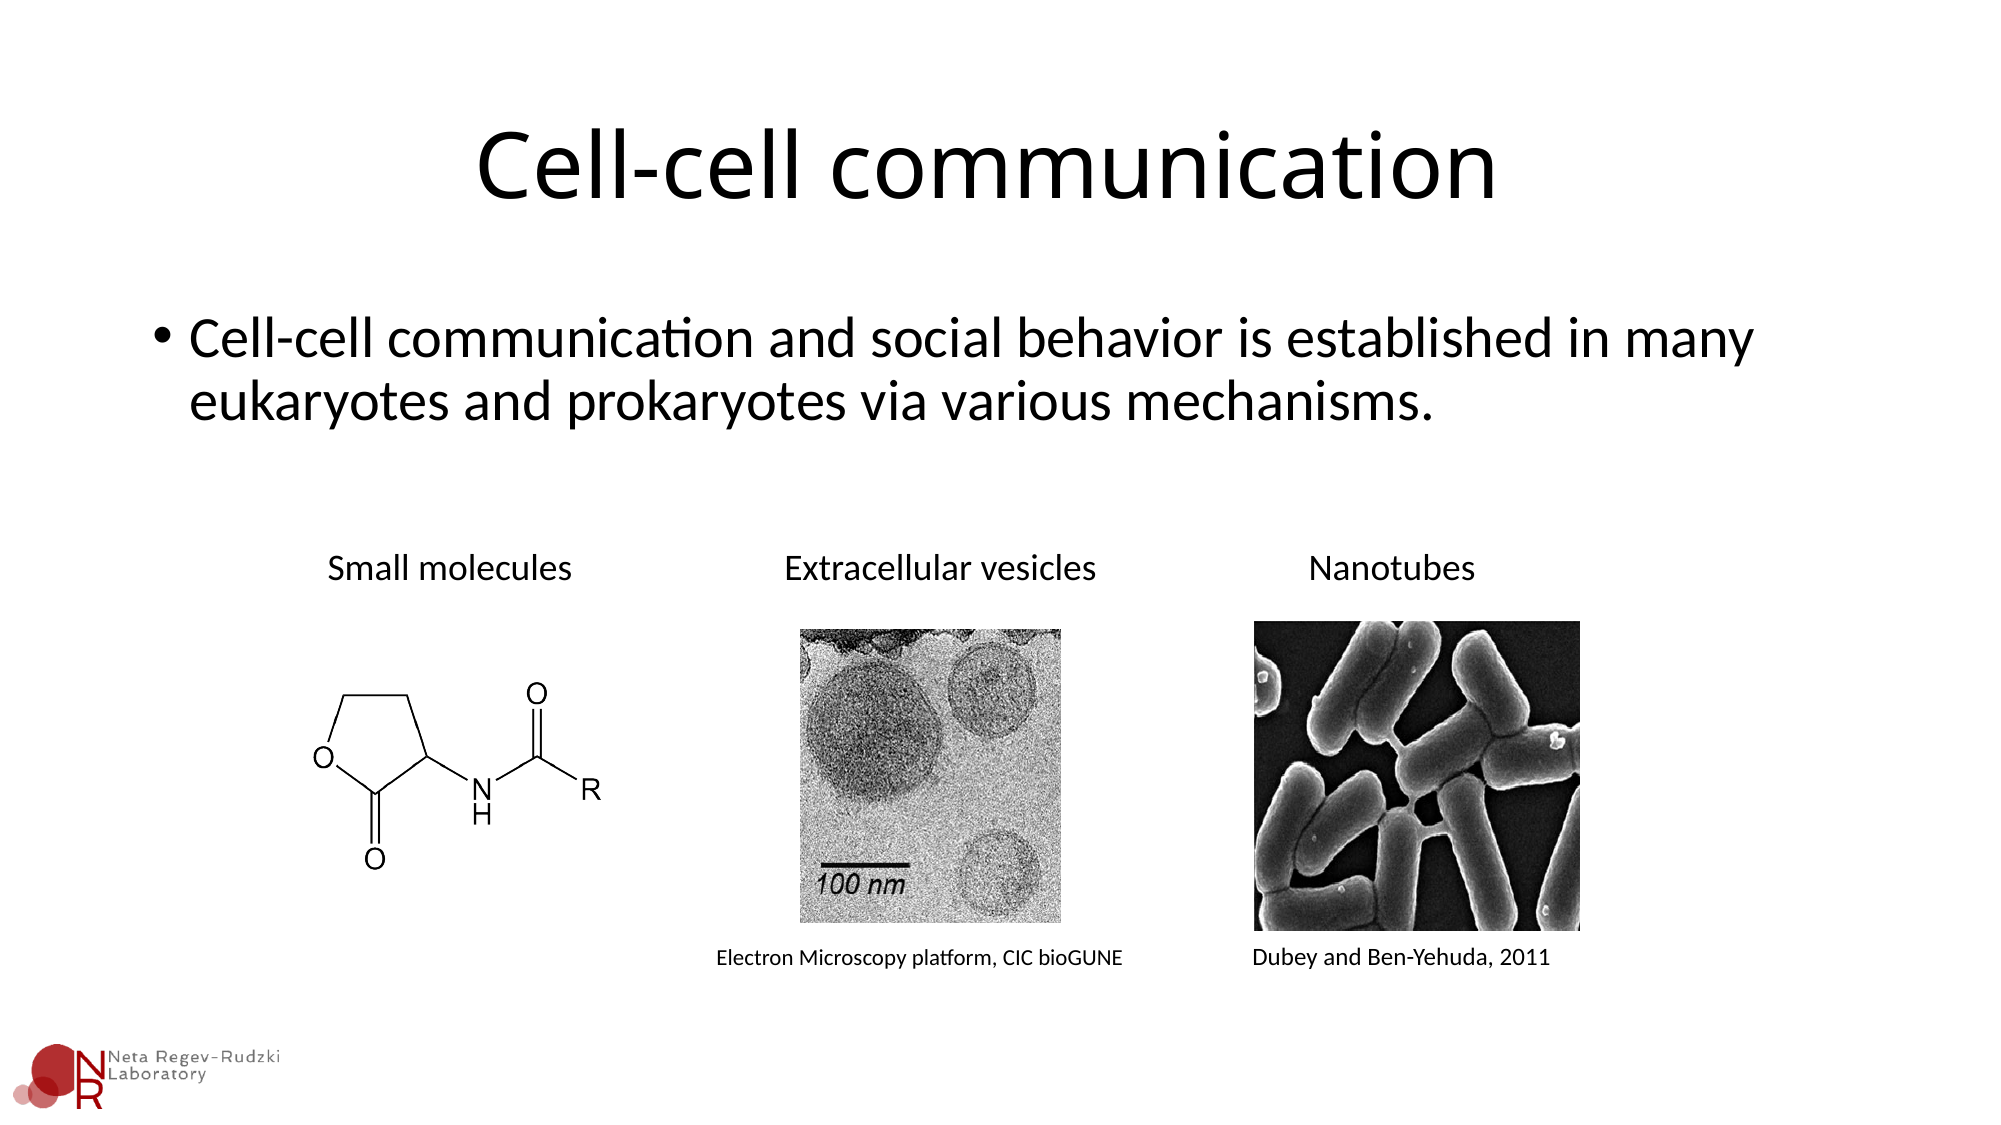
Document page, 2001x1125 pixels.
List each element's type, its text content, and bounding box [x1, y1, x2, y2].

text_box Dubey and Ben-Yehuda, 2011 [1237, 932, 1566, 978]
picture [308, 678, 606, 874]
picture [1254, 621, 1580, 931]
picture [800, 629, 1061, 923]
text_box Electron Microscopy platform, CIC bioGUNE [701, 935, 1139, 978]
picture [13, 1044, 279, 1109]
text_box Small molecules Extracellular vesicles Nanotubes [312, 535, 1493, 596]
title Cell-cell communication [137, 59, 1863, 278]
list Cell-cell communication and social behavior is established in many eukaryotes and prokaryotes via various mechanisms. [137, 299, 1863, 1014]
